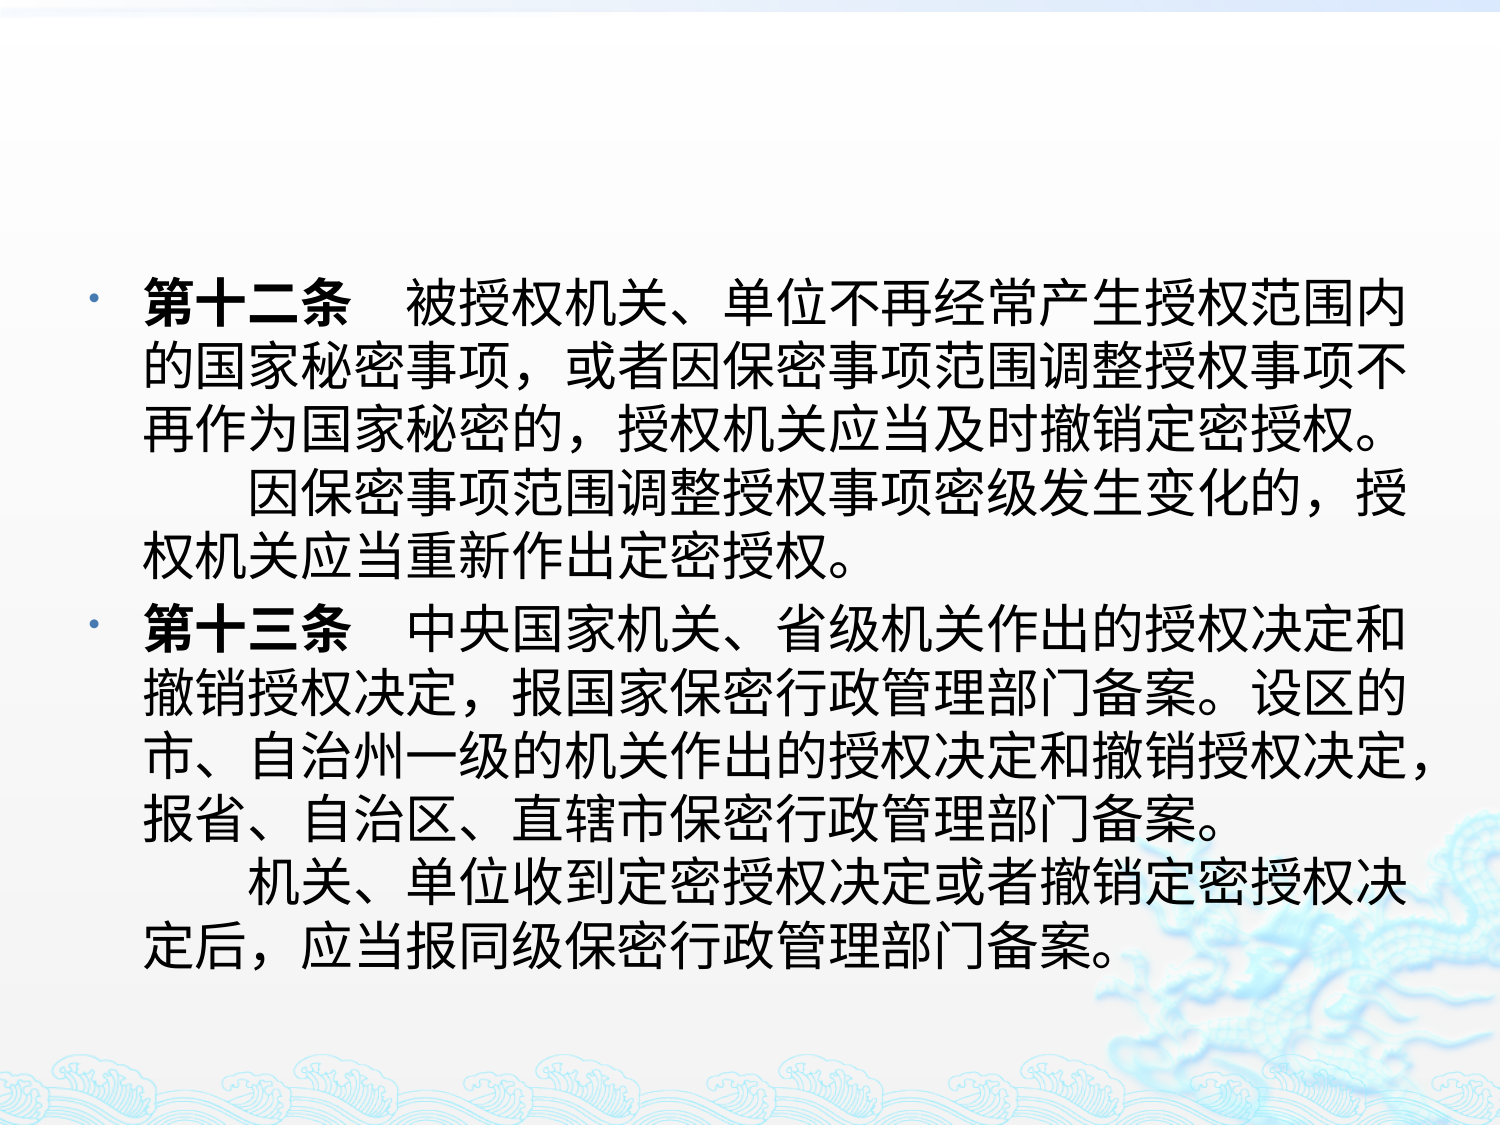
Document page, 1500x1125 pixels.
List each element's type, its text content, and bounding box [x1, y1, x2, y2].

list 第十二条 被授权机关、单位不再经常产生授权范围内的国家秘密事项，或者因保密事项范围调整授权事项不再作为国家秘密的，授权机关应当及时撤销定密授权。 因保密事项范围调整授权事项密级发生变化的，授权机关应当重新作出定密授权。 第十三条 中央国家机关、省级机关作出的授权决定和撤销授权决定，报国家保密行政管理部门备案。设区的市、自治州一级的机关作出的授权决定和撤销授权决定，报省、自治区、直辖市保密行政管理部门备案。 机关、单位收到定密授权决定或者撤销定密授权决定后，应当报同级保密行政管理部门备案。 [75, 262, 1425, 1005]
